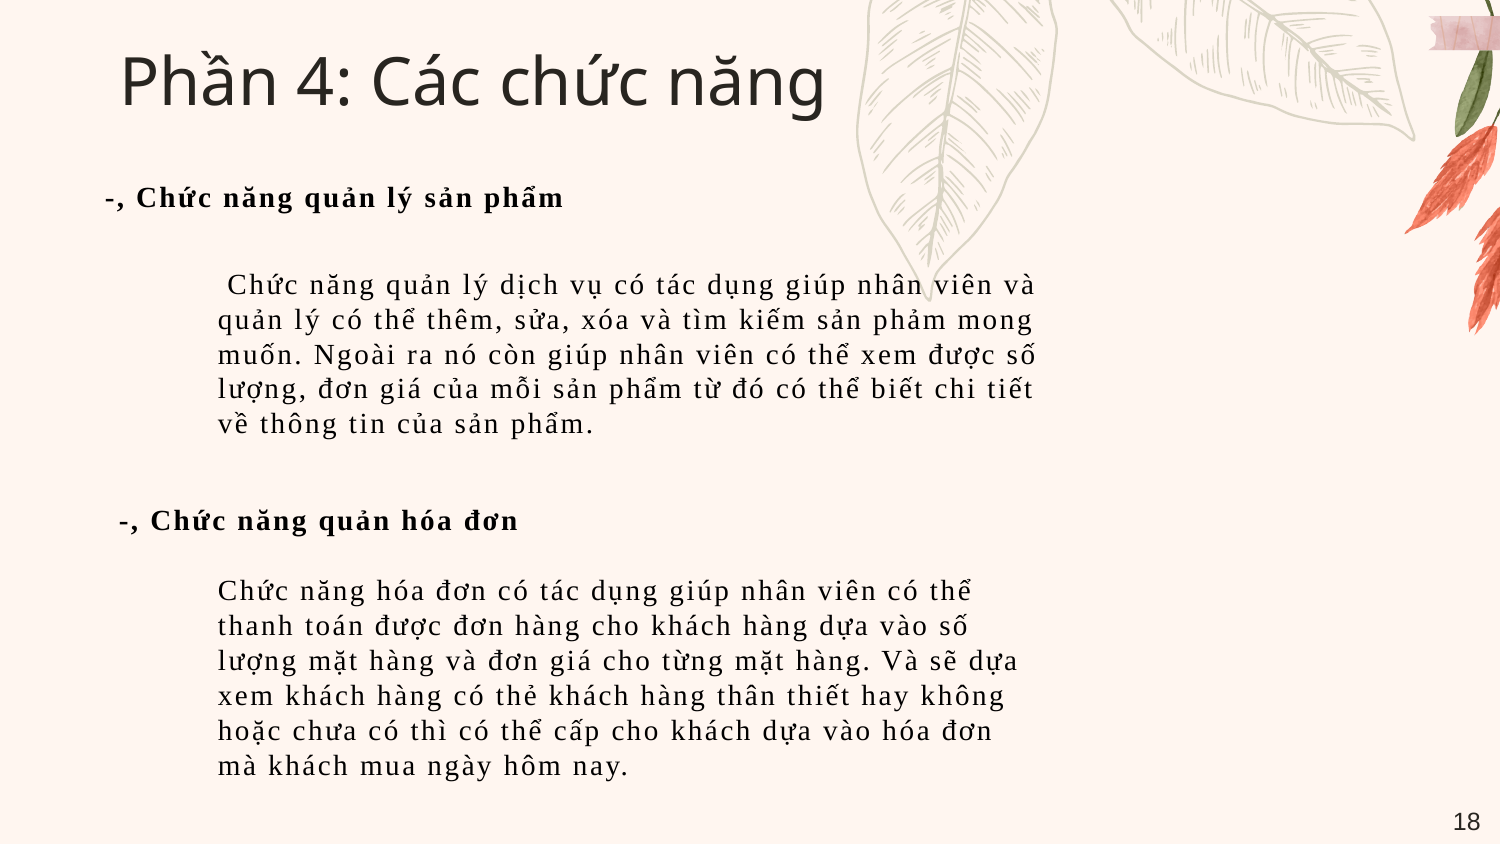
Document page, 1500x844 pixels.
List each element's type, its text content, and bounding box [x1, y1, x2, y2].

text_box 18 [1433, 798, 1500, 844]
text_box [1226, 0, 1500, 450]
text_box Chức năng hóa đơn có tác dụng giúp nhân viên có thể thanh toán được đơn hàng cho khách hàng dựa vào số lượng mặt hàng và đơn giá cho từng mặt hàng. Và sẽ dựa xem khách hàng có thẻ khách hàng thân thiết hay không hoặc chưa có thì có thể cấp cho khách dựa vào hóa đơn mà khách mua ngày hôm nay. [203, 564, 1058, 789]
text_box -, Chức năng quản hóa đơn [104, 488, 959, 544]
text_box -, Chức năng quản lý sản phẩm [90, 165, 945, 221]
text_box Chức năng quản lý dịch vụ có tác dụng giúp nhân viên và quản lý có thể thêm, sửa, xóa và tìm kiếm sản phảm mong muốn. Ngoài ra nó còn giúp nhân viên có thể xem được số lượng, đơn giá của mỗi sản phẩm từ đó có thể biết chi tiết về thông tin của sản phẩm. [203, 257, 1058, 448]
title Phần 4: Các chức năng [104, 24, 1221, 149]
